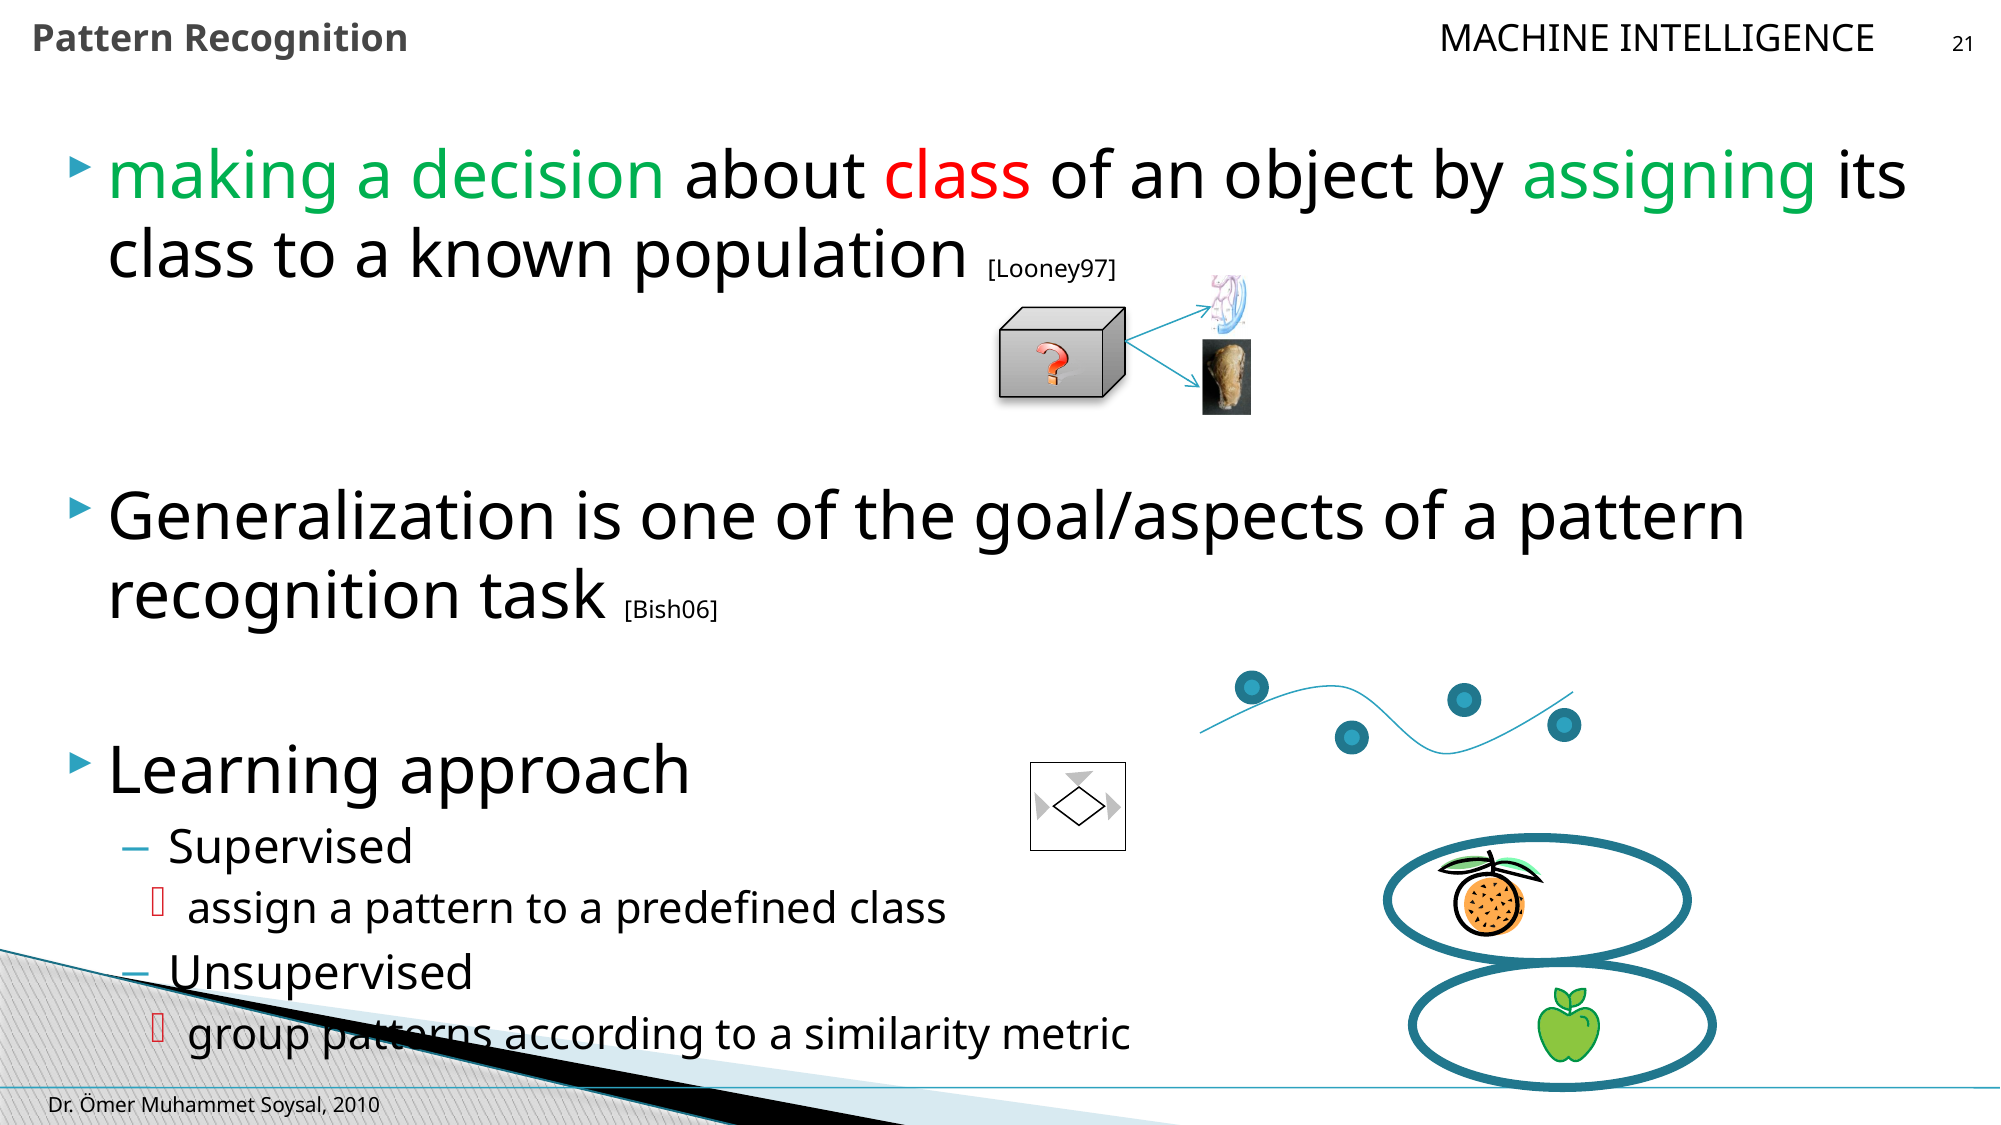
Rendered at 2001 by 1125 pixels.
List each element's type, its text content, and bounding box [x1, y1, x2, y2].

text_box MSi [1004, 309, 1121, 328]
text_box [1407, 957, 1717, 1093]
title Pattern Recognition [16, 6, 1067, 66]
picture [1028, 339, 1087, 389]
text_box [999, 306, 1124, 398]
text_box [1024, 762, 1126, 851]
picture [1188, 340, 1264, 414]
slide_number 21 [1907, 6, 1991, 66]
picture [1437, 849, 1545, 938]
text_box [1199, 674, 1578, 755]
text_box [1124, 340, 1201, 388]
picture [1537, 987, 1601, 1063]
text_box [1124, 306, 1212, 342]
list making a decision about class of an object by assigning its class to a known population [Looney97] Generalization is one of the goal/aspects of a pattern recognition task [Bish06] Learning approach Supervised assign a pattern to a predefined class Unsupervised group patterns according to a similarity metric [33, 125, 1967, 1075]
text_box [1382, 833, 1692, 965]
footer MACHINE INTELLIGENCE [1166, 6, 1891, 66]
picture [1211, 274, 1249, 339]
